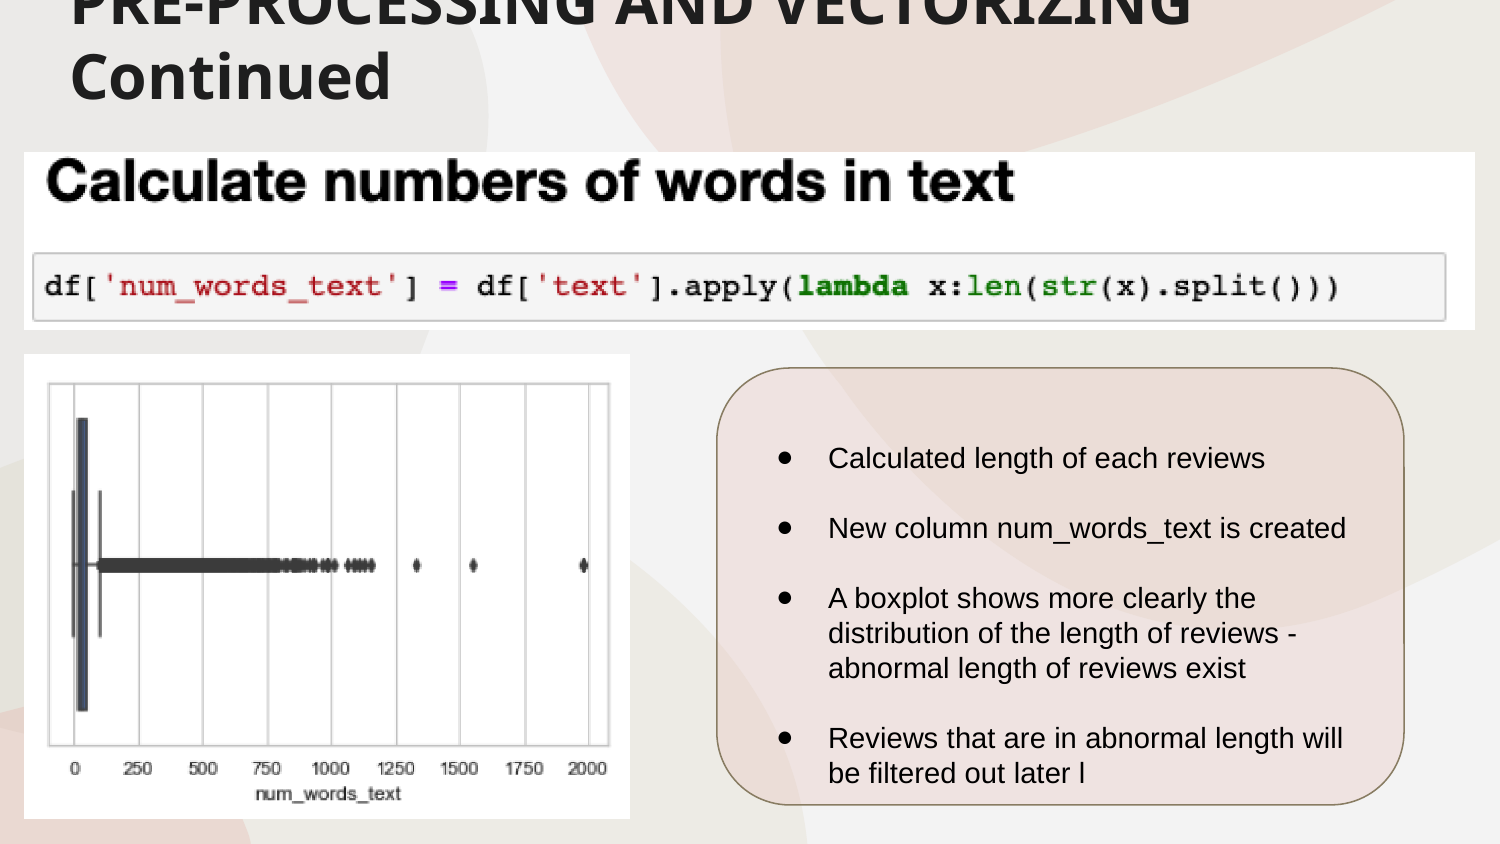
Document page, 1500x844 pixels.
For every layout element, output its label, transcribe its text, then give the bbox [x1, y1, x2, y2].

text_box Calculated length of each reviews New column num_words_text is created A boxplot shows more clearly the distribution of the length of reviews - abnormal length of reviews exist Reviews that are in abnormal length will be filtered out later l [716, 367, 1405, 805]
picture [24, 353, 630, 819]
title PRE-PROCESSING AND VECTORIZING Continued [54, 10, 1466, 128]
picture [24, 151, 1476, 330]
